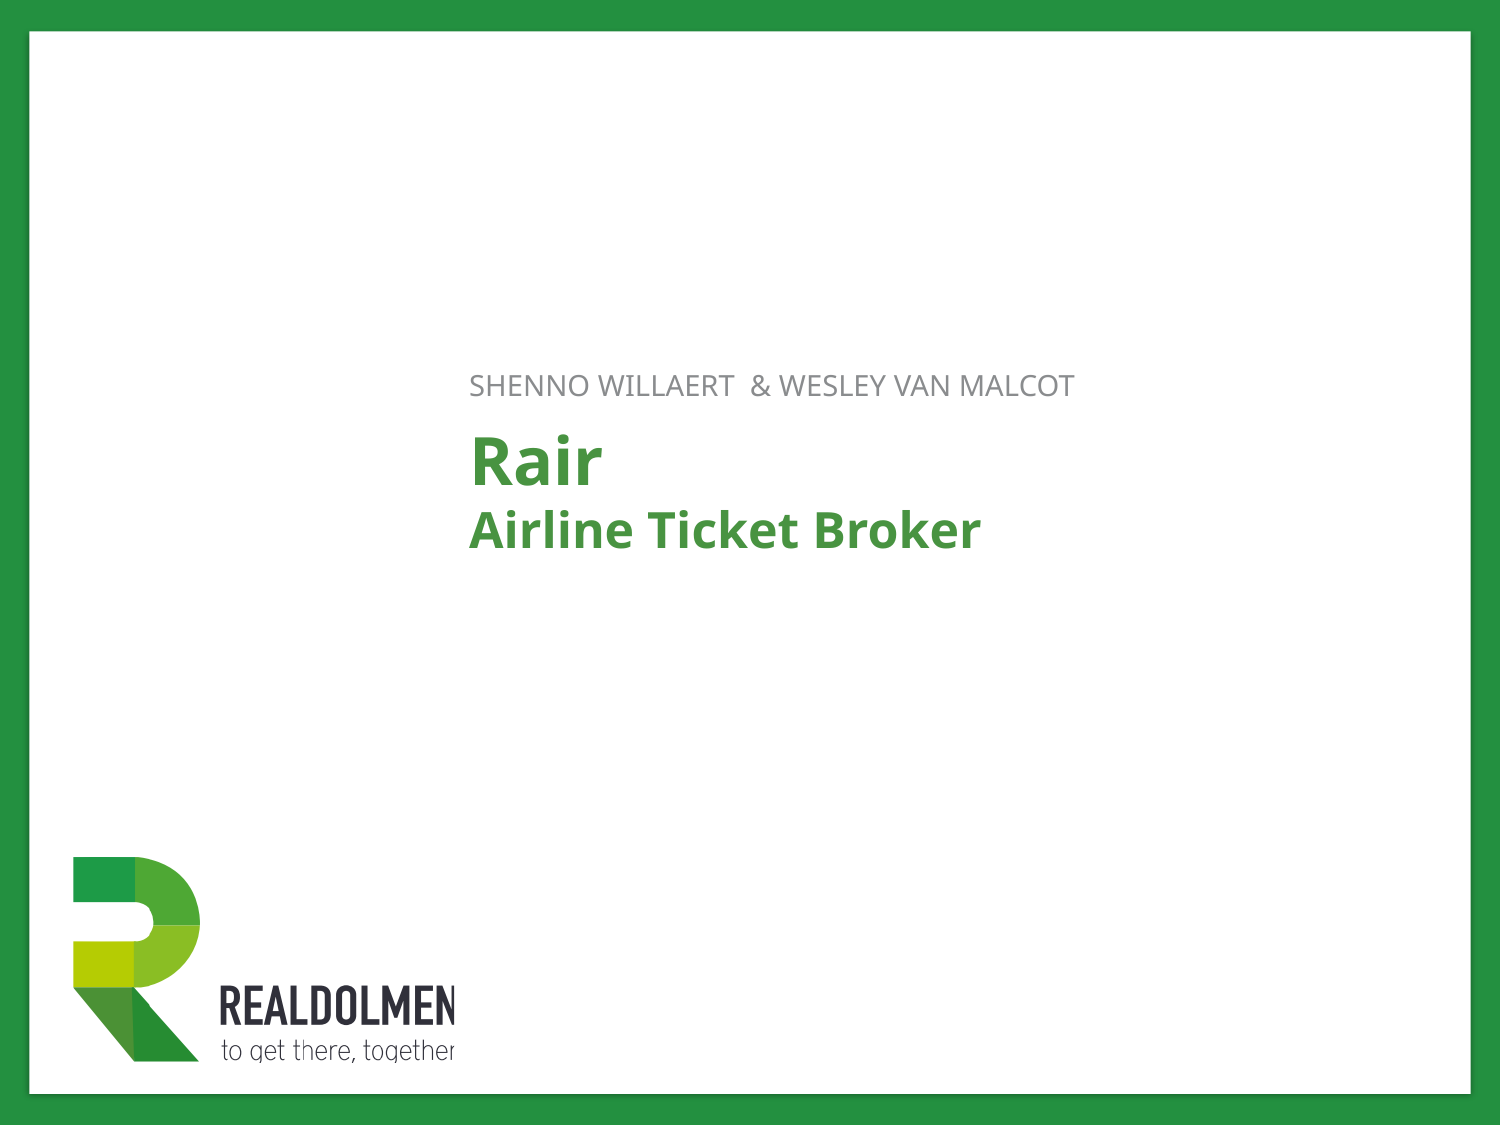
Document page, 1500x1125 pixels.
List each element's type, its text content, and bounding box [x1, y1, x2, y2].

title Rair Airline Ticket Broker [454, 410, 1424, 787]
subtitle Shenno WILLAERT & Wesley Van Malcot [454, 265, 1424, 410]
